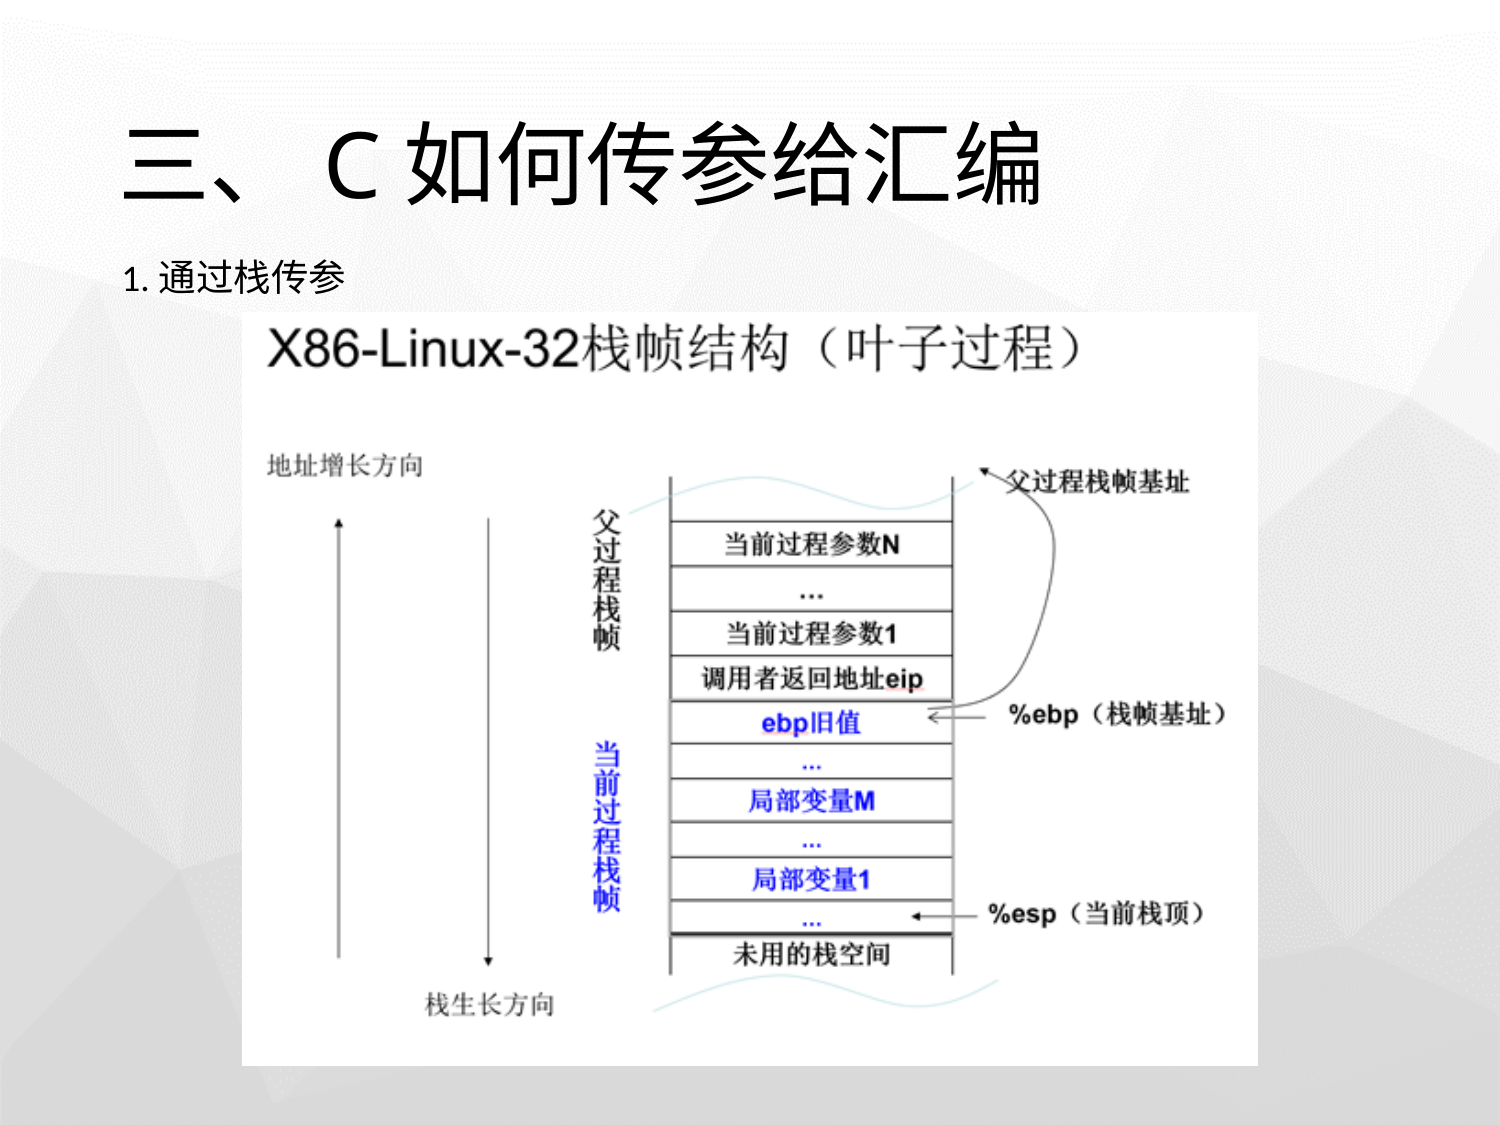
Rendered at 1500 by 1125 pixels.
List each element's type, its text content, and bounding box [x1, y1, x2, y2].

text_box 1.通过栈传参 [106, 246, 750, 307]
picture [0, 0, 1500, 1125]
title 三、C如何传参给汇编 [103, 59, 1397, 278]
